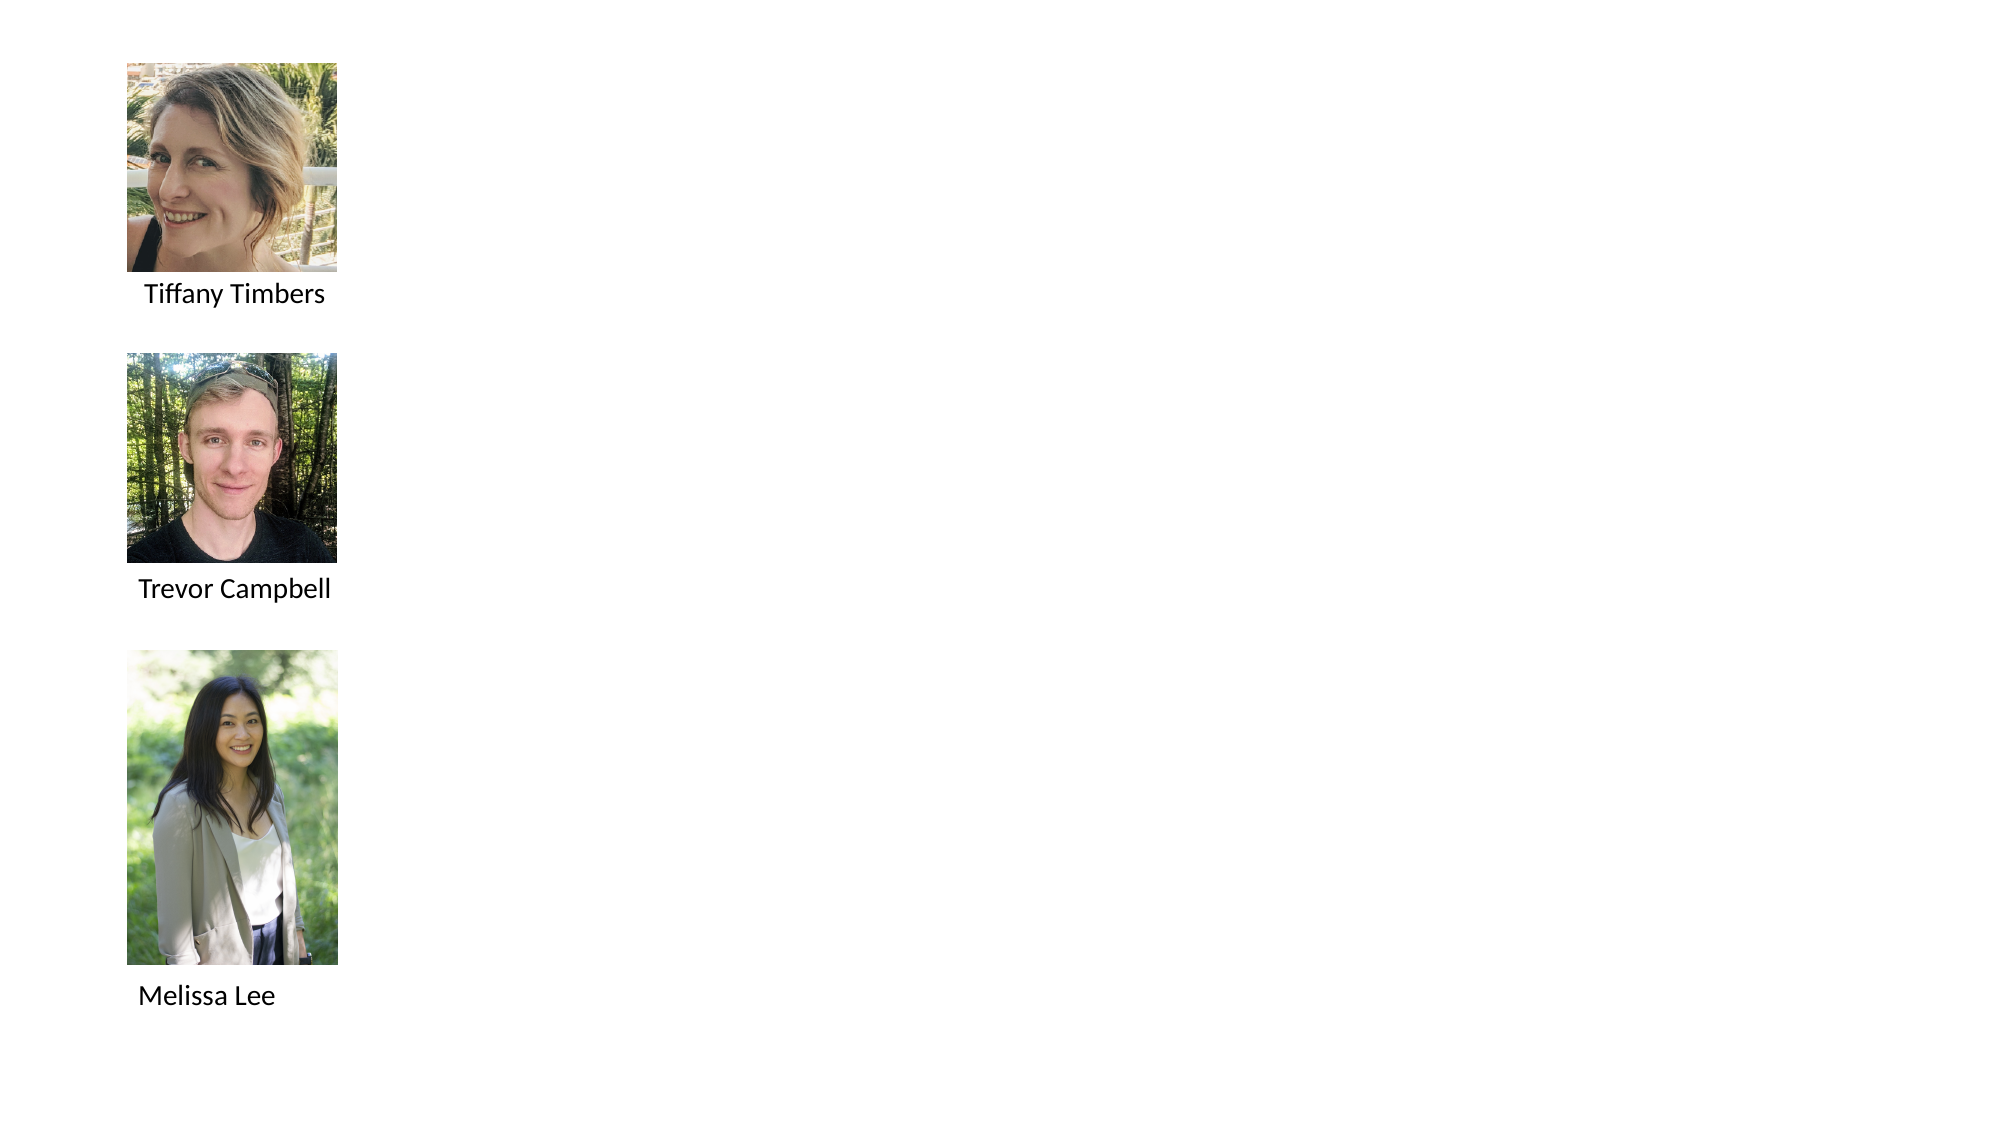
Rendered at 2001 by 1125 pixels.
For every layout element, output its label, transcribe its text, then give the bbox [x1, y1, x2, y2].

text_box Tiffany Timbers [129, 266, 341, 317]
picture [127, 650, 338, 965]
text_box Trevor Campbell [123, 562, 347, 613]
text_box Melissa Lee [123, 968, 291, 1019]
picture [127, 63, 337, 272]
picture [127, 353, 337, 563]
